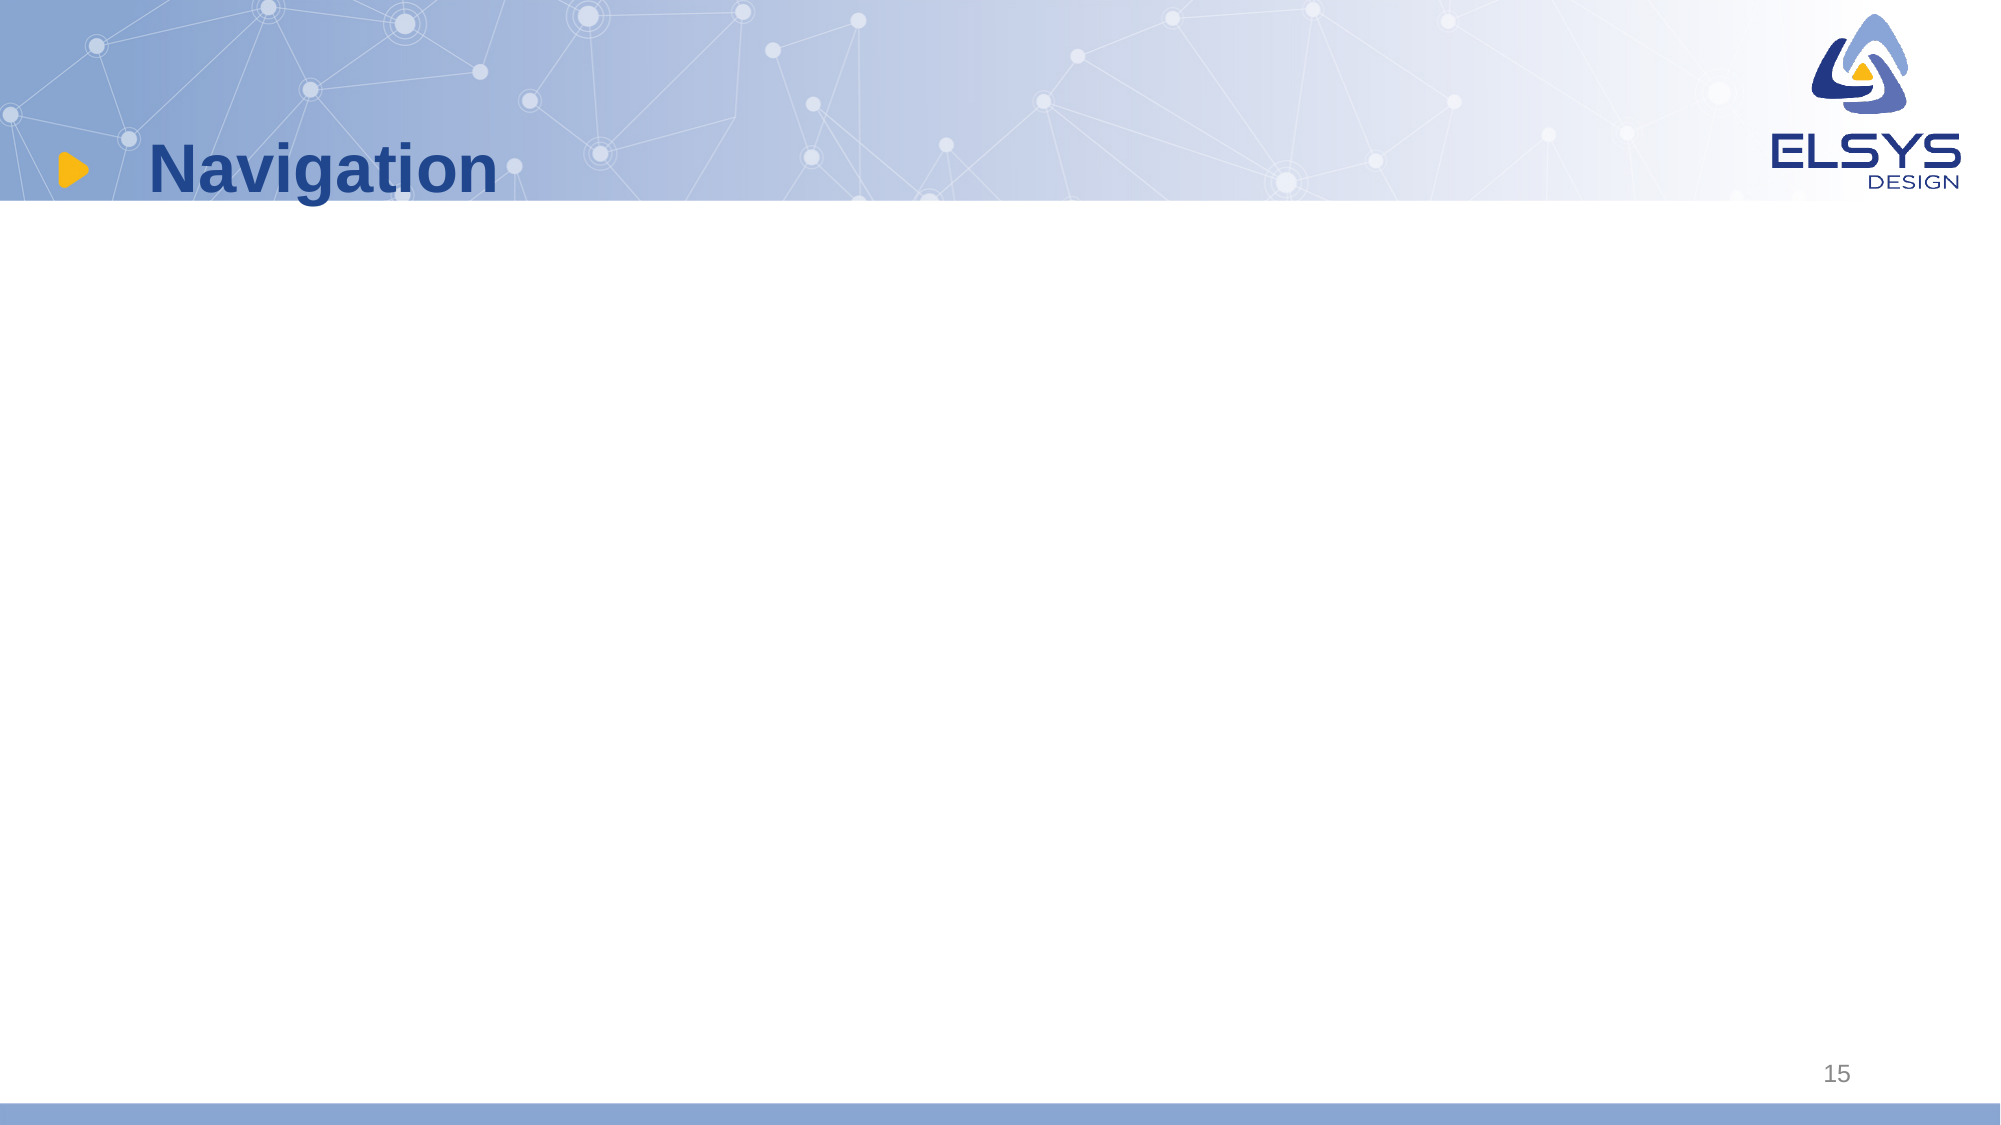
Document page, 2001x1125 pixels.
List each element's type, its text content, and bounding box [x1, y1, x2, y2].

title Navigation [137, 126, 1863, 215]
picture [0, 0, 2000, 201]
picture [0, 1103, 2001, 1125]
slide_number 15 [1412, 1042, 1863, 1103]
